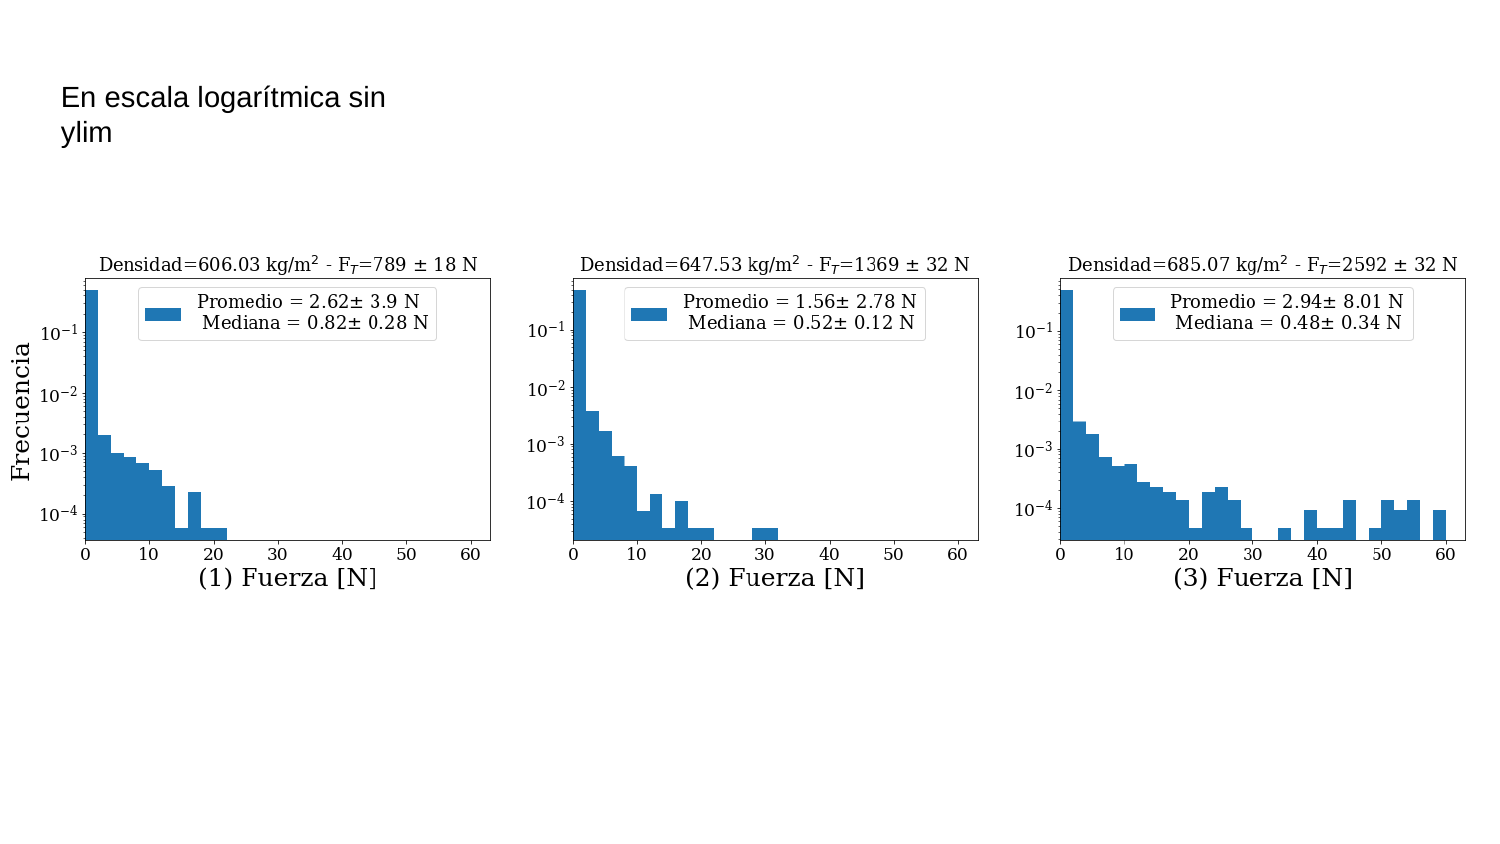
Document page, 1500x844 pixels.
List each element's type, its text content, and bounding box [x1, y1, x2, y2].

picture [0, 242, 1500, 601]
text_box En escala logarítmica sin ylim [45, 63, 460, 144]
